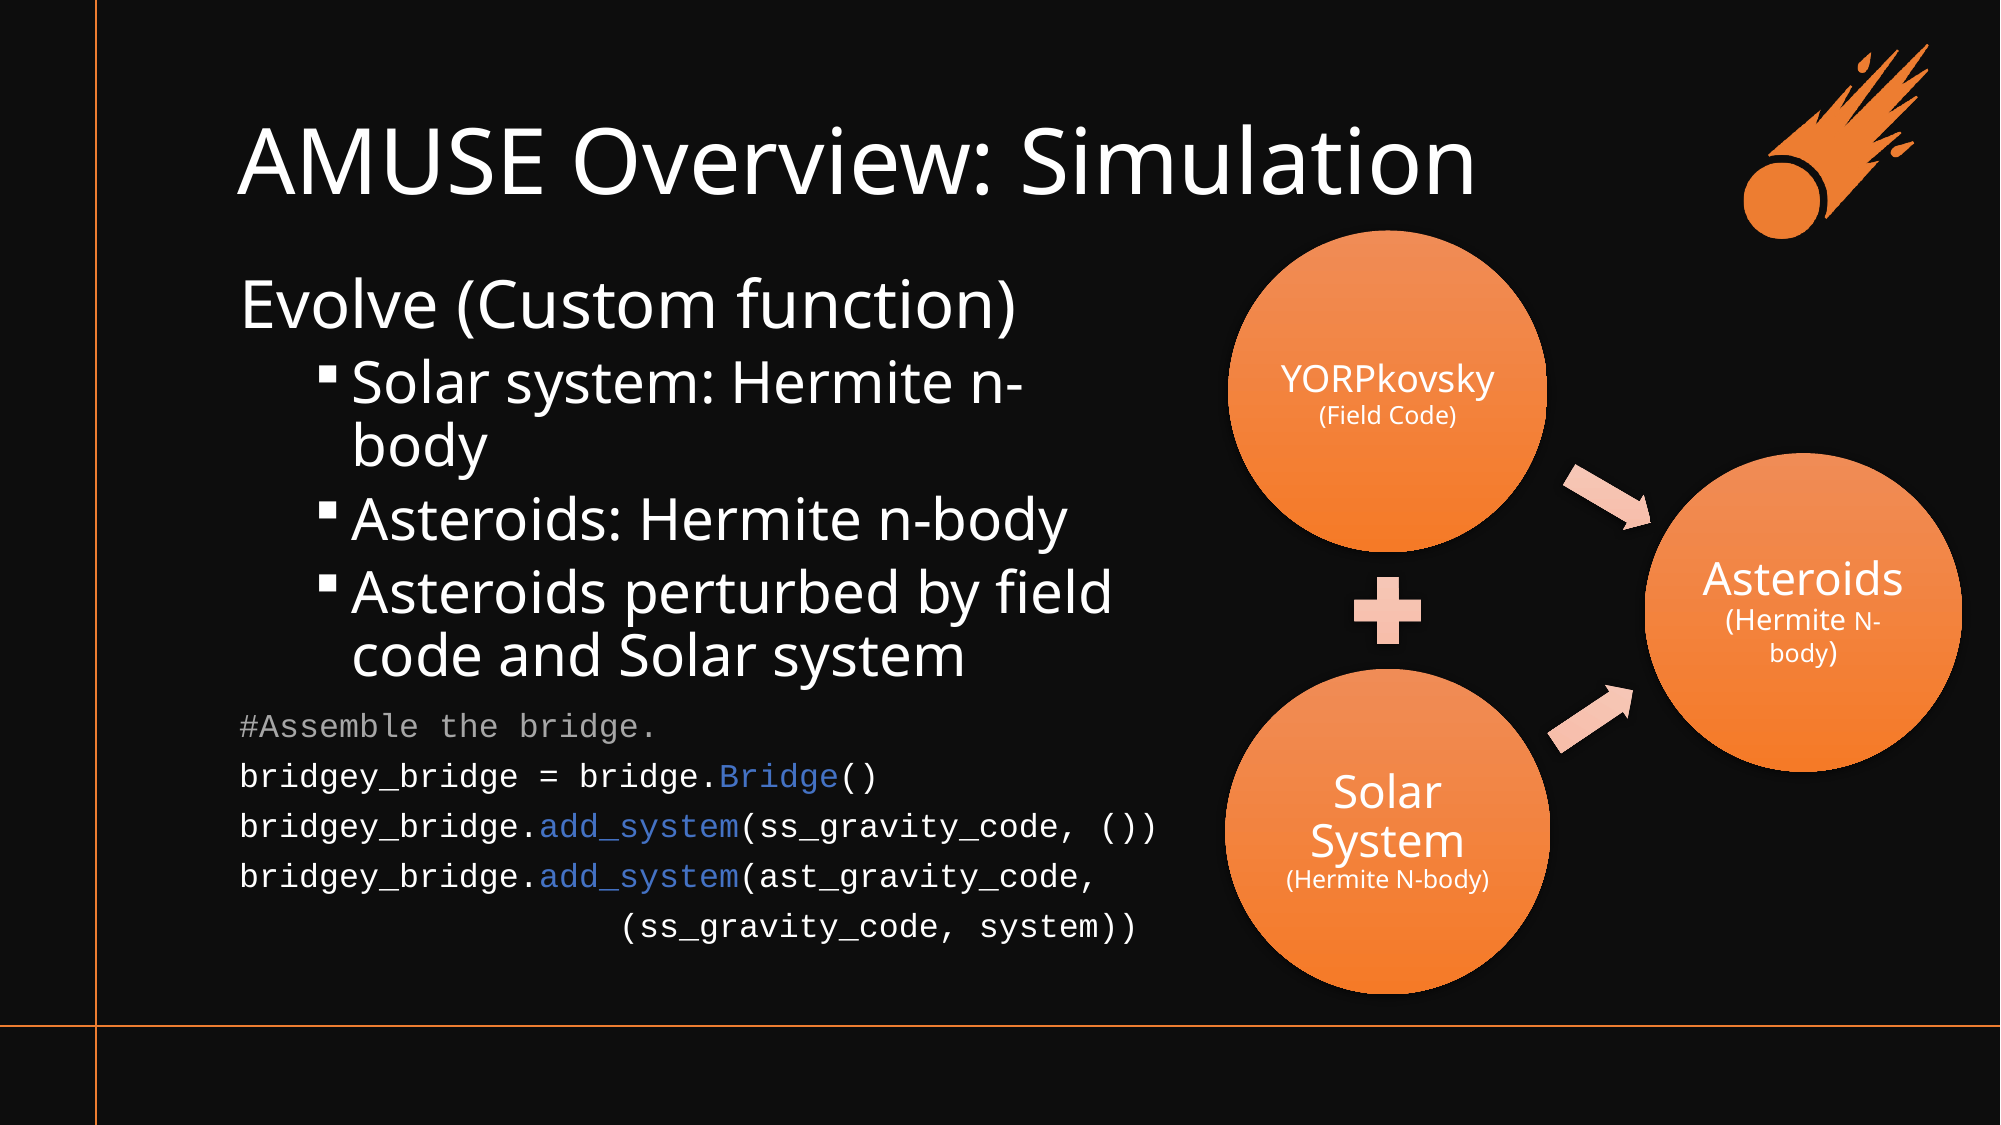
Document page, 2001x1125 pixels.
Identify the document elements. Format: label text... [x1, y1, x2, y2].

text_box AMUSE Overview: Simulation [222, 43, 1547, 222]
text_box [97, 1027, 2000, 1125]
text_box #Assemble the bridge. bridgey_bridge = bridge.Bridge() bridgey_bridge.add_system(ss_gravity_code, ()) bridgey_bridge.add_system(ast_gravity_code, (ss_gravity_code, system)) [224, 687, 895, 952]
text_box [0, 1027, 95, 1125]
list Evolve (Custom function) Solar system: Hermite n-body Asteroids: Hermite n-body Asteroids perturbed by field code and Solar system [224, 263, 895, 687]
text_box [895, 230, 2000, 995]
text_box [0, 0, 95, 1025]
picture [1716, 21, 1955, 230]
text_box [97, 0, 2000, 1025]
